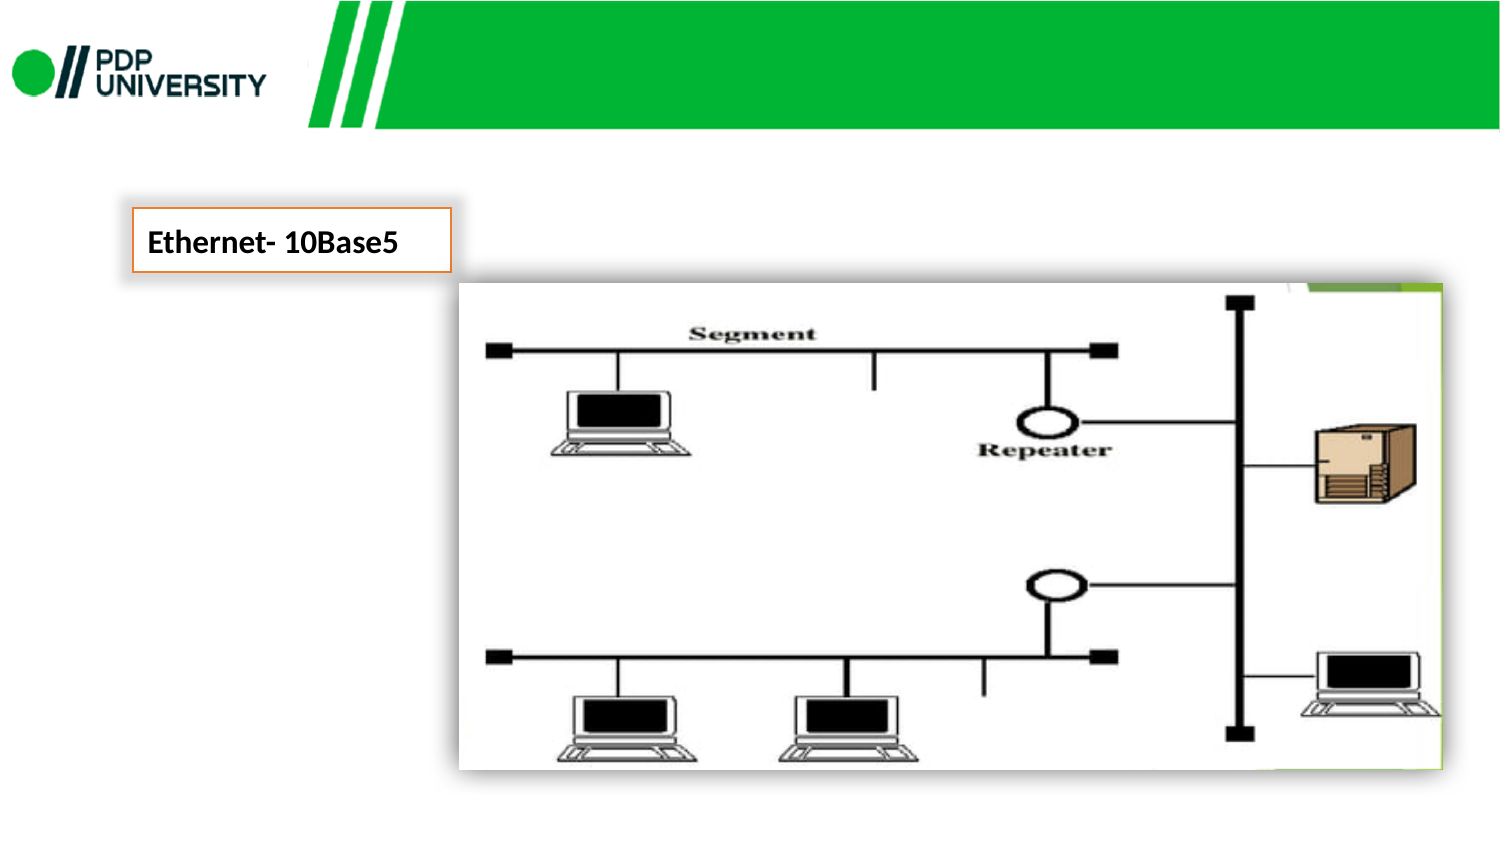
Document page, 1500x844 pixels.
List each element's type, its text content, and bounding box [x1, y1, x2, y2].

picture [0, 0, 1500, 133]
text_box Ethernet- 10Base5 [132, 207, 452, 273]
picture [459, 283, 1443, 770]
